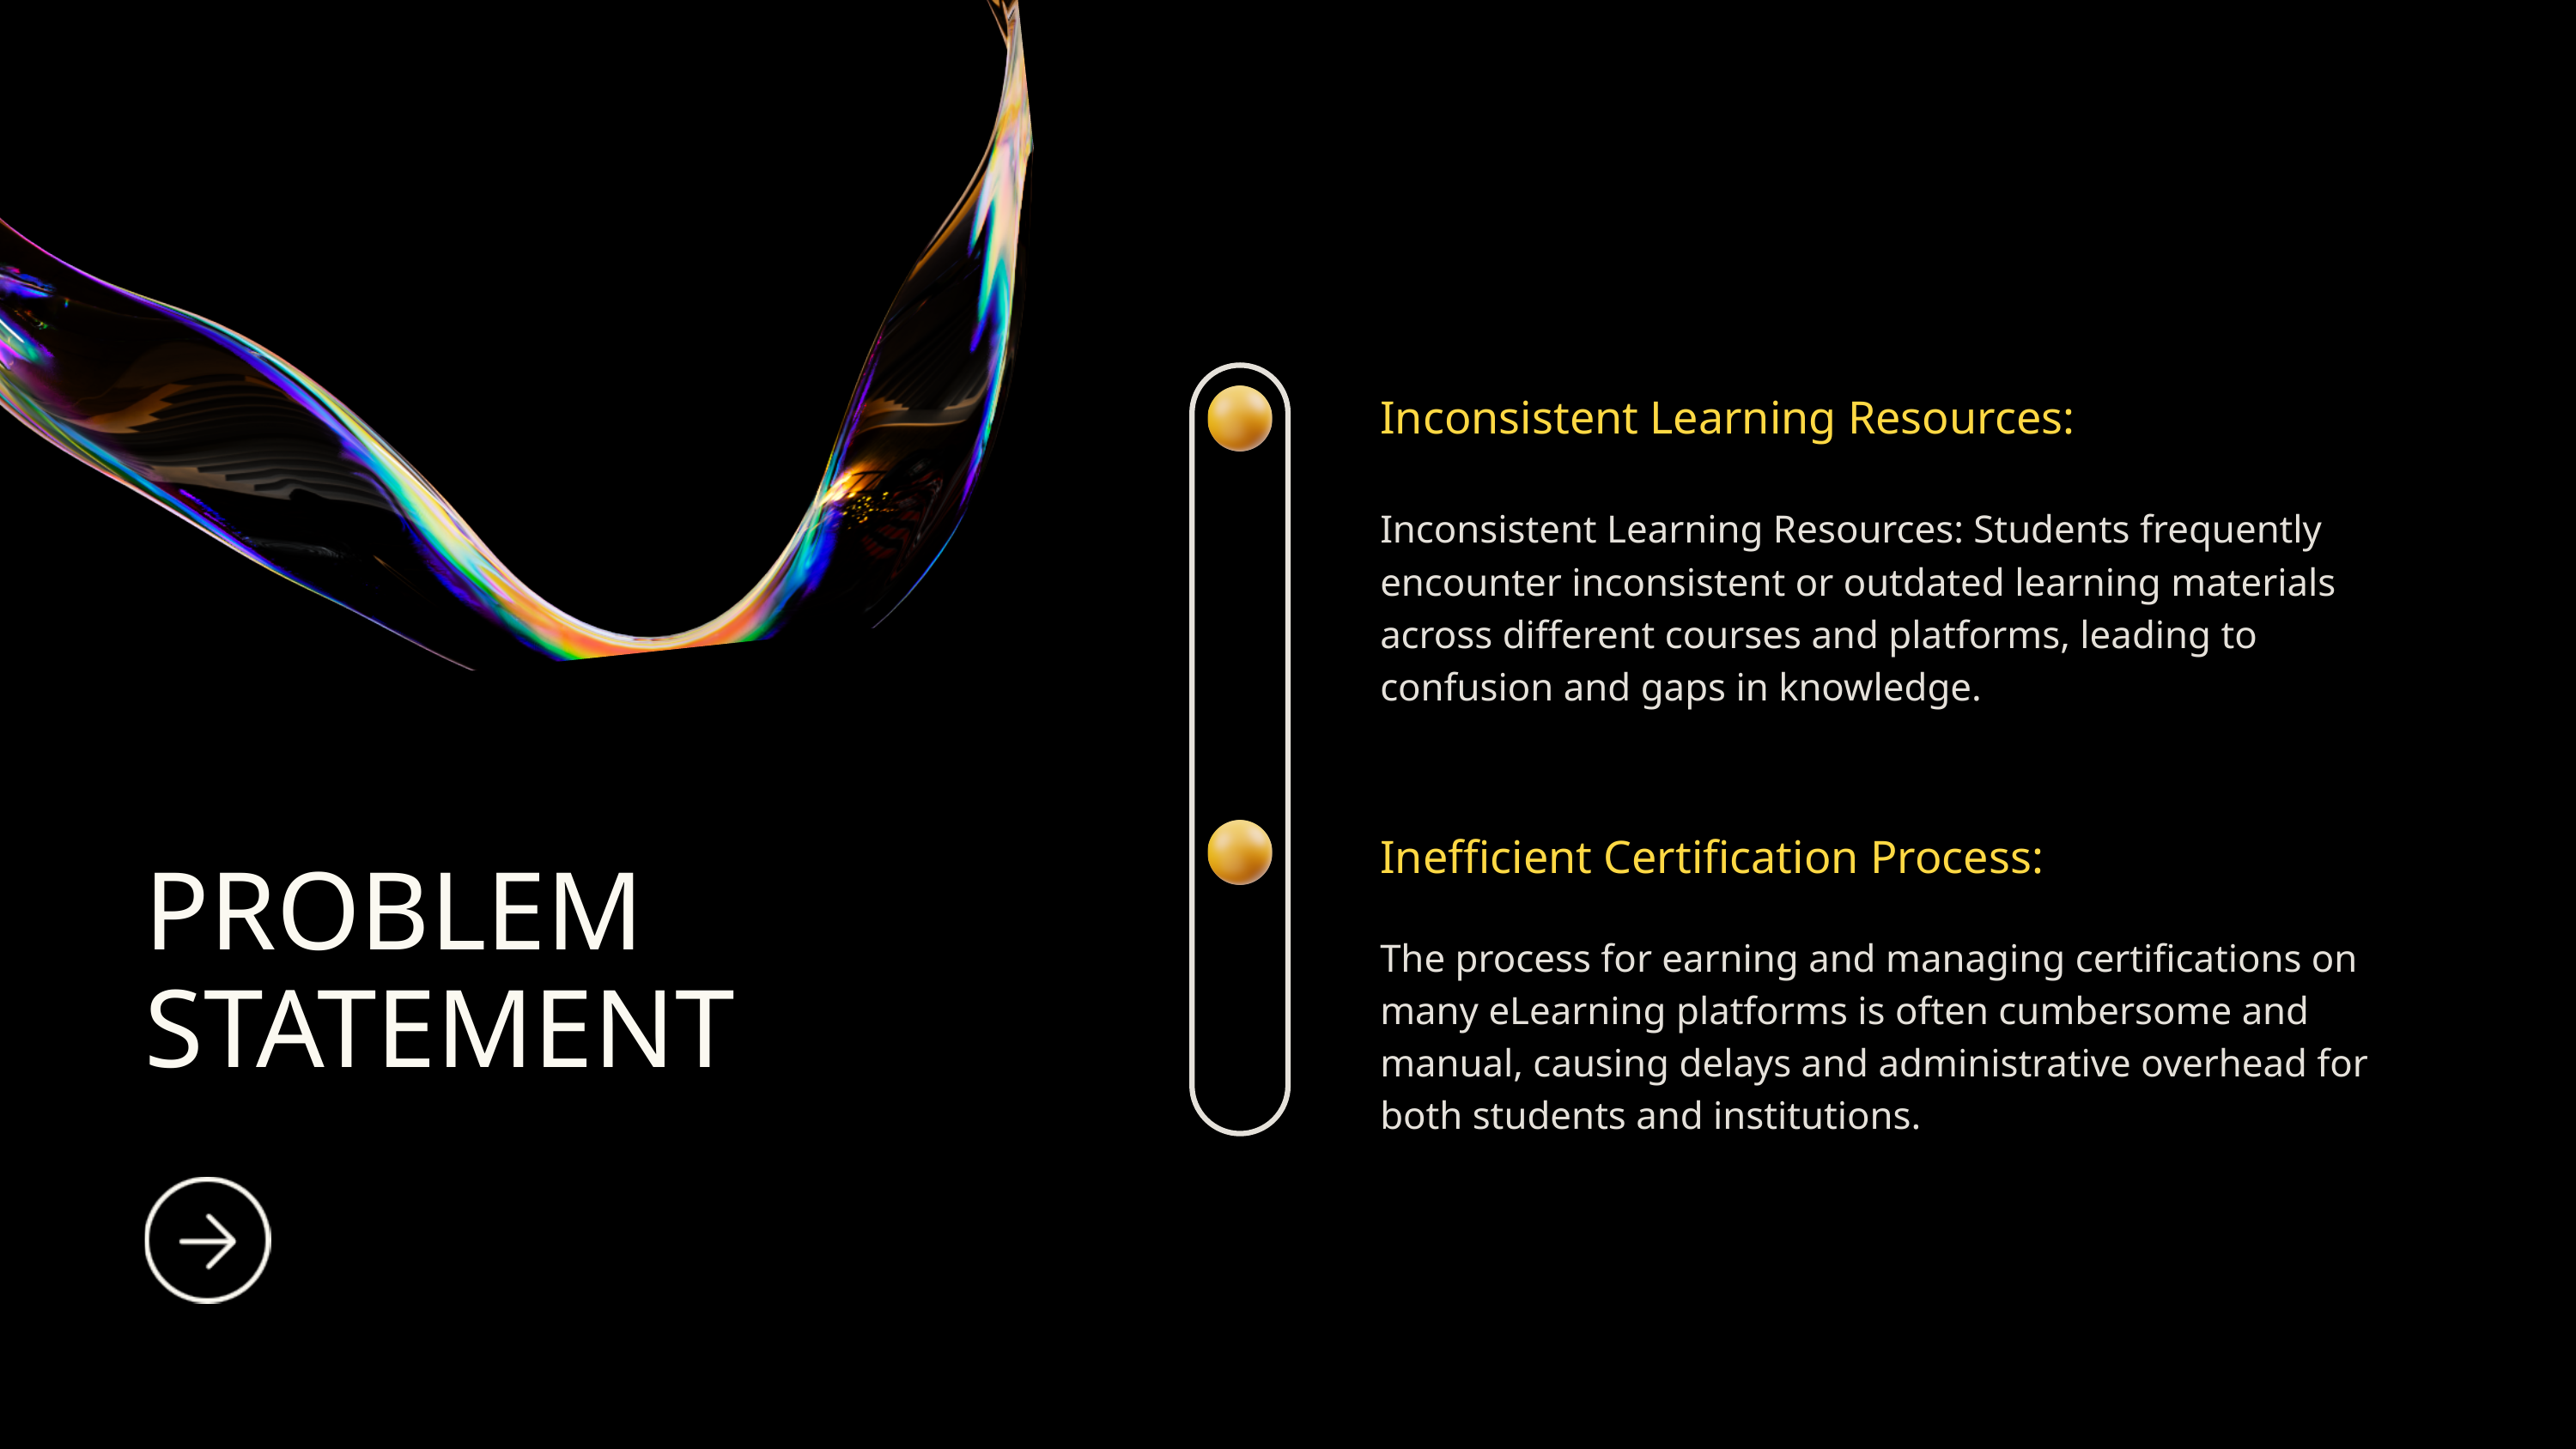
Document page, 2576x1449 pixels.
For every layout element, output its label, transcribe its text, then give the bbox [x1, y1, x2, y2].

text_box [1191, 365, 2432, 1134]
text_box PROBLEM STATEMENT [144, 852, 969, 1089]
text_box [0, 0, 1083, 721]
text_box [144, 1177, 271, 1304]
